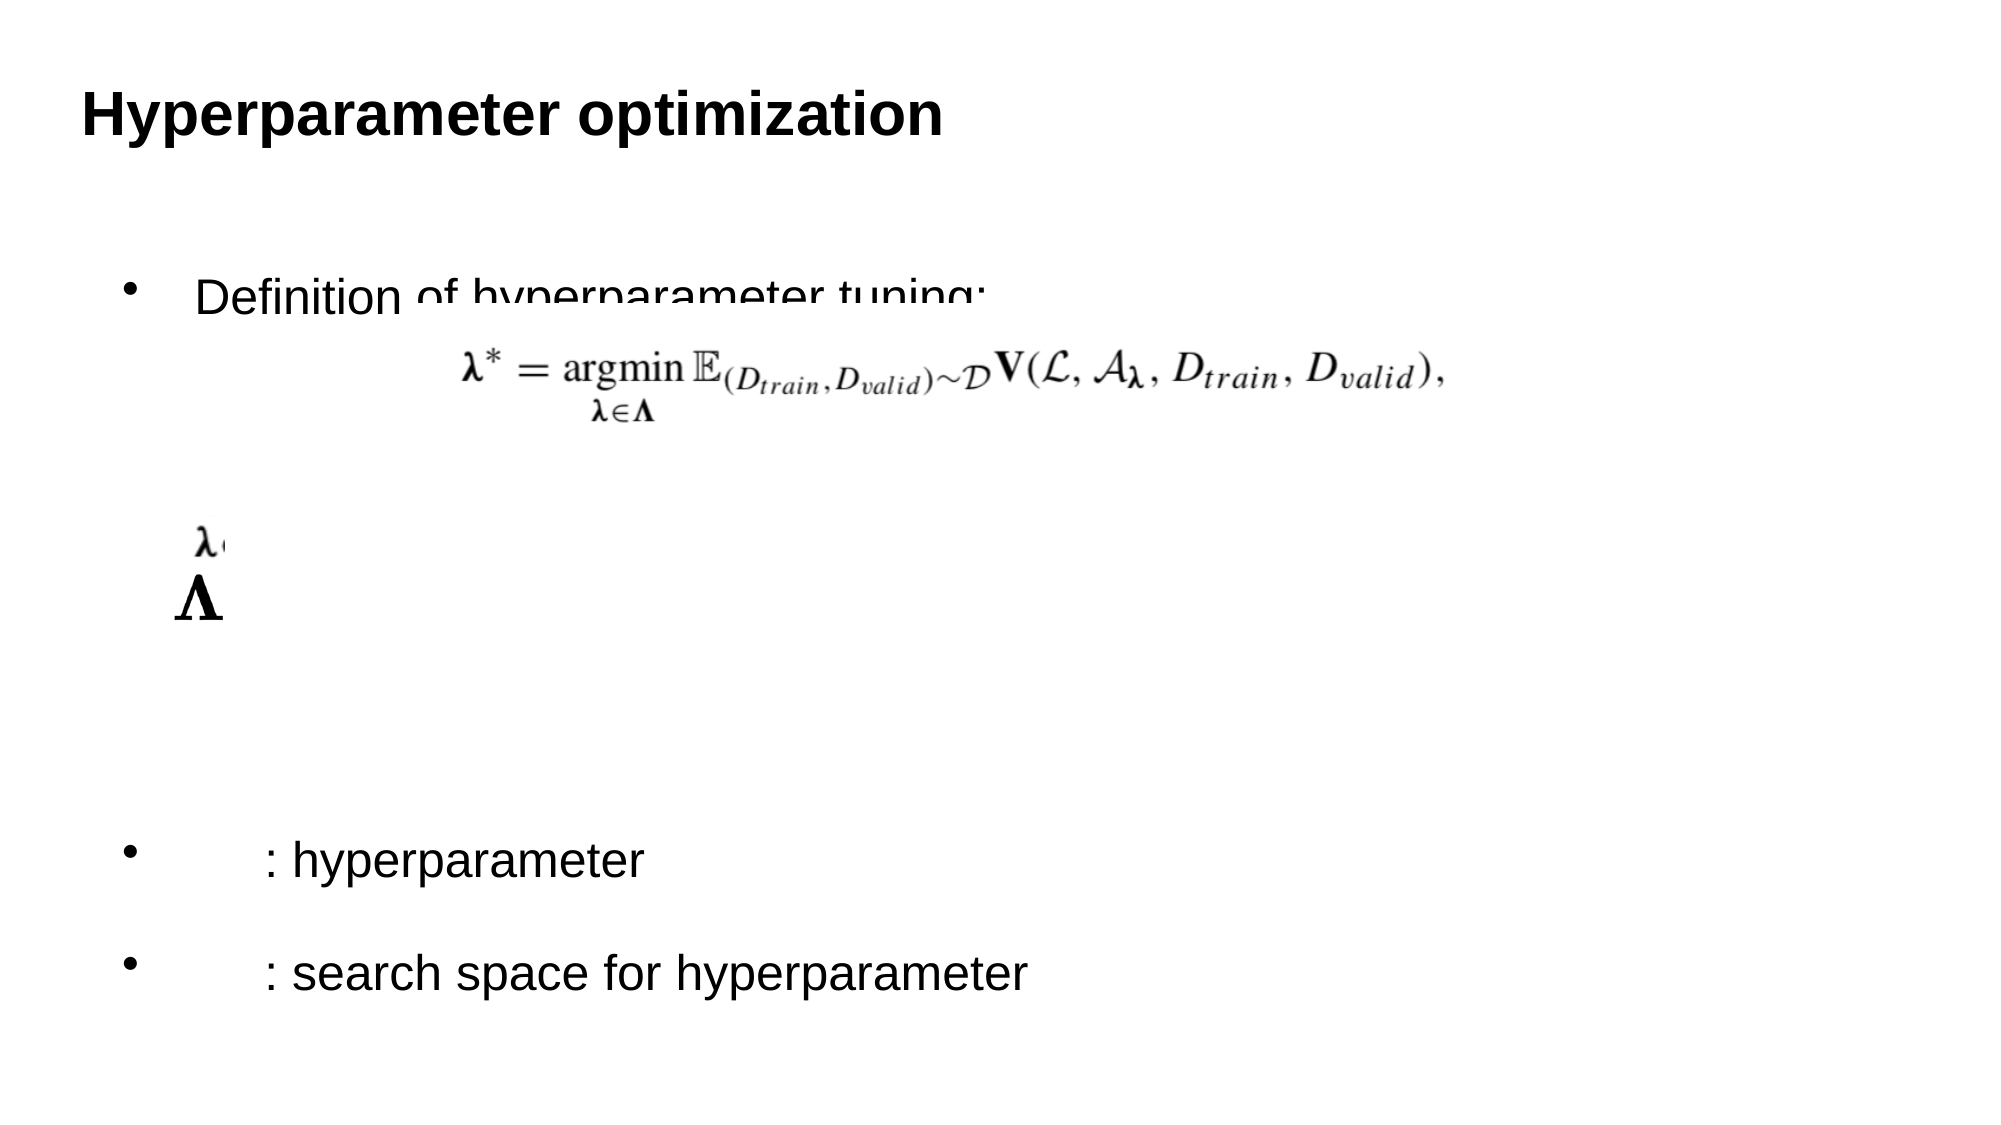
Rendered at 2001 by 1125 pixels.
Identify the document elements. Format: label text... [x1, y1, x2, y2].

list Definition of hyperparameter tuning: : hyperparameter : search space for hyperparameter D_{train}: training dataset D_{valid}: validation dataset L: loss function (objective) [113, 204, 1927, 1025]
title Hyperparameter optimization [73, 64, 1806, 174]
picture [410, 302, 1469, 445]
picture [172, 514, 225, 637]
